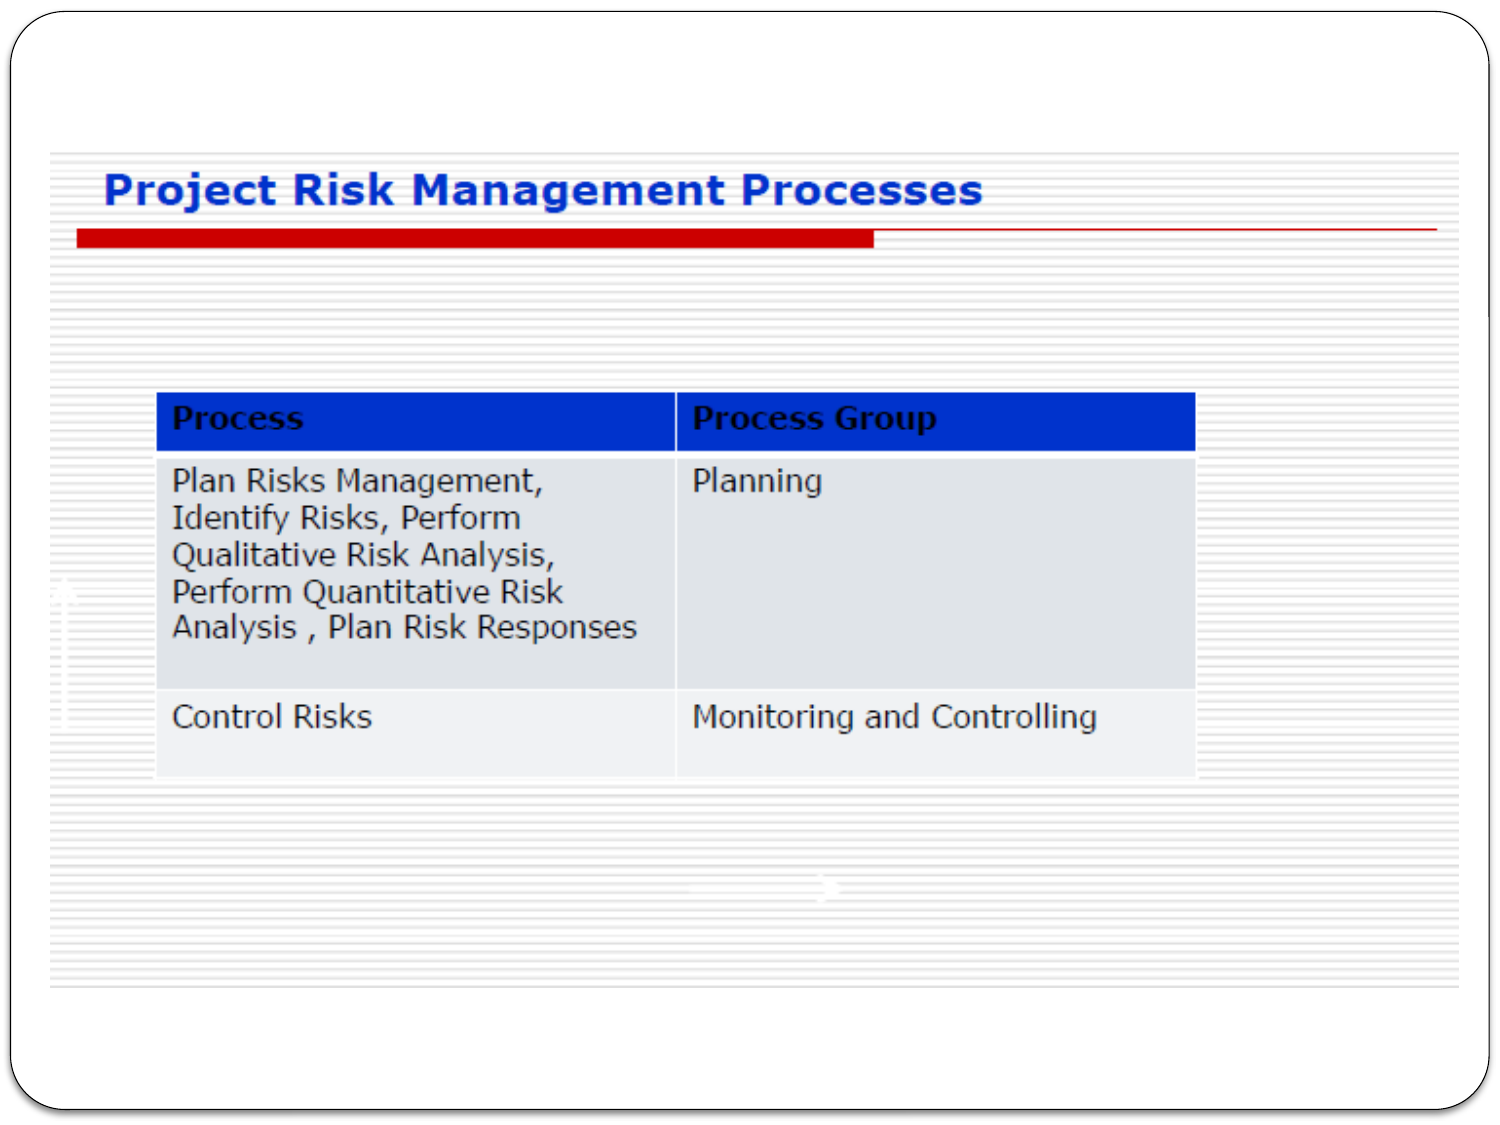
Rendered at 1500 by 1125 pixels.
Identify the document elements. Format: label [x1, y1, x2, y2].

picture [49, 149, 1459, 988]
